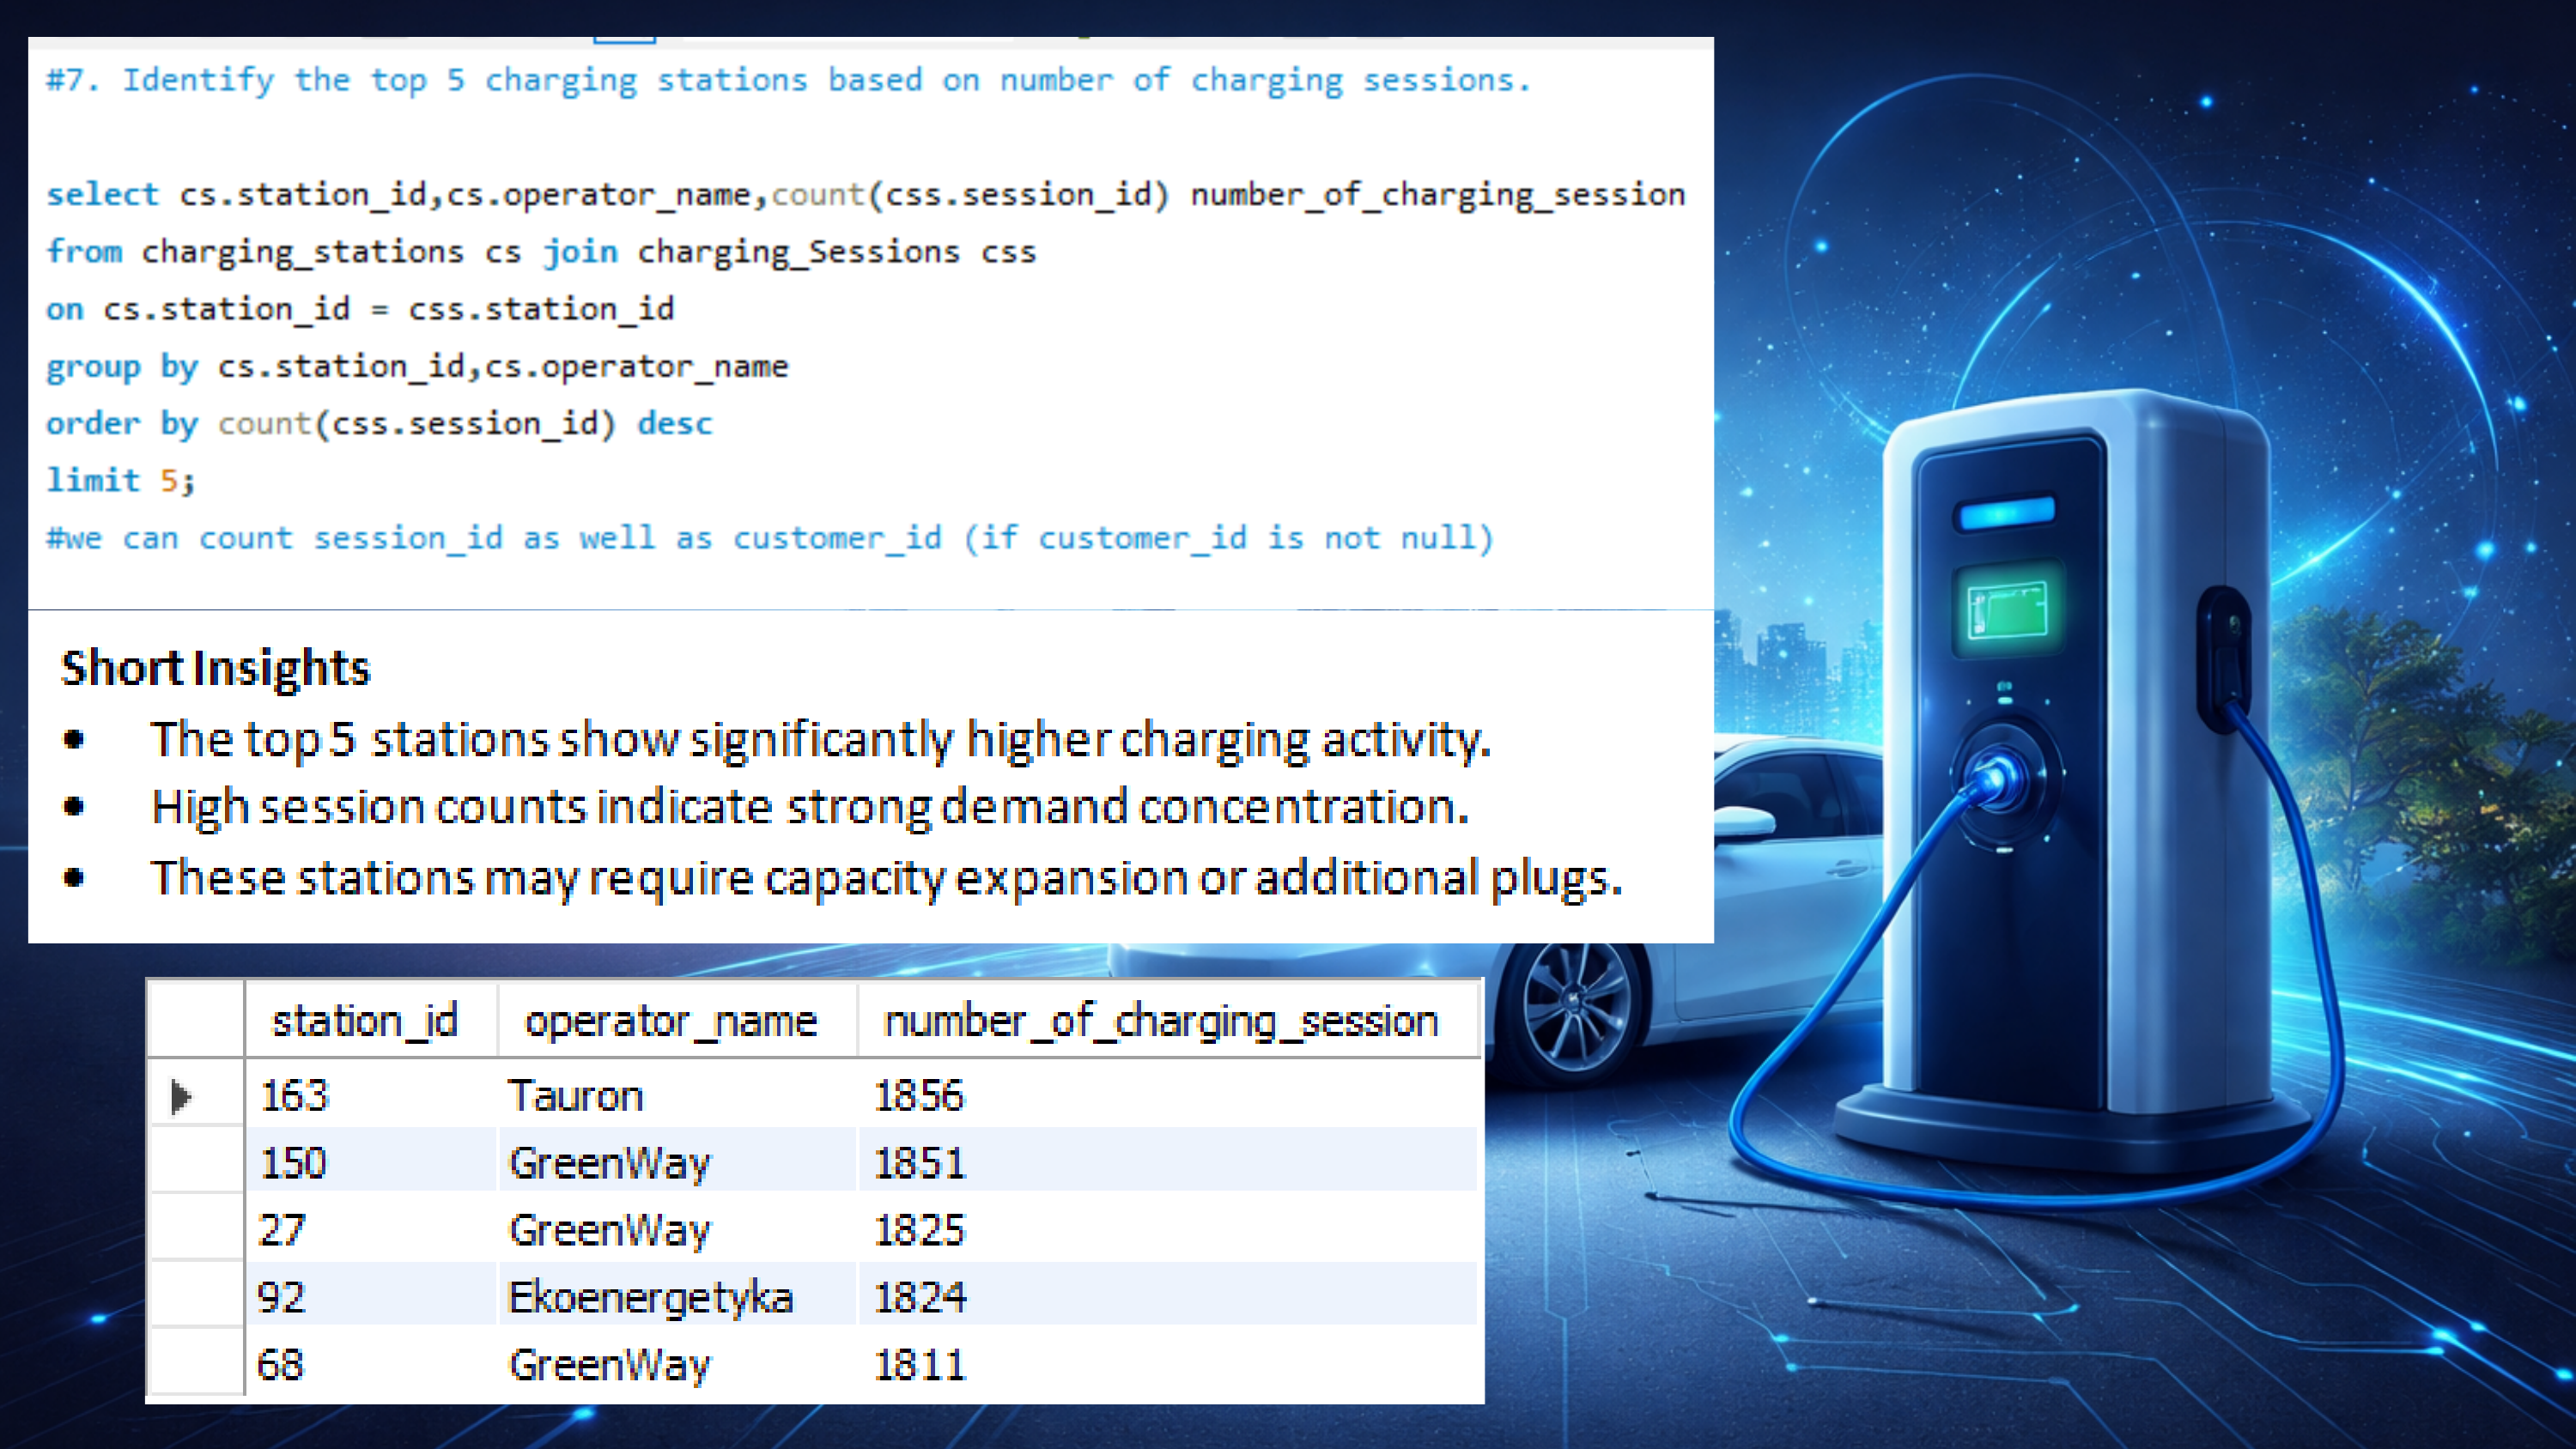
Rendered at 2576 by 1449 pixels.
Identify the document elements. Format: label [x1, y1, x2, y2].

text_box [27, 610, 1715, 943]
text_box [144, 977, 1485, 1404]
text_box [0, 0, 2576, 1449]
text_box [27, 37, 1715, 609]
